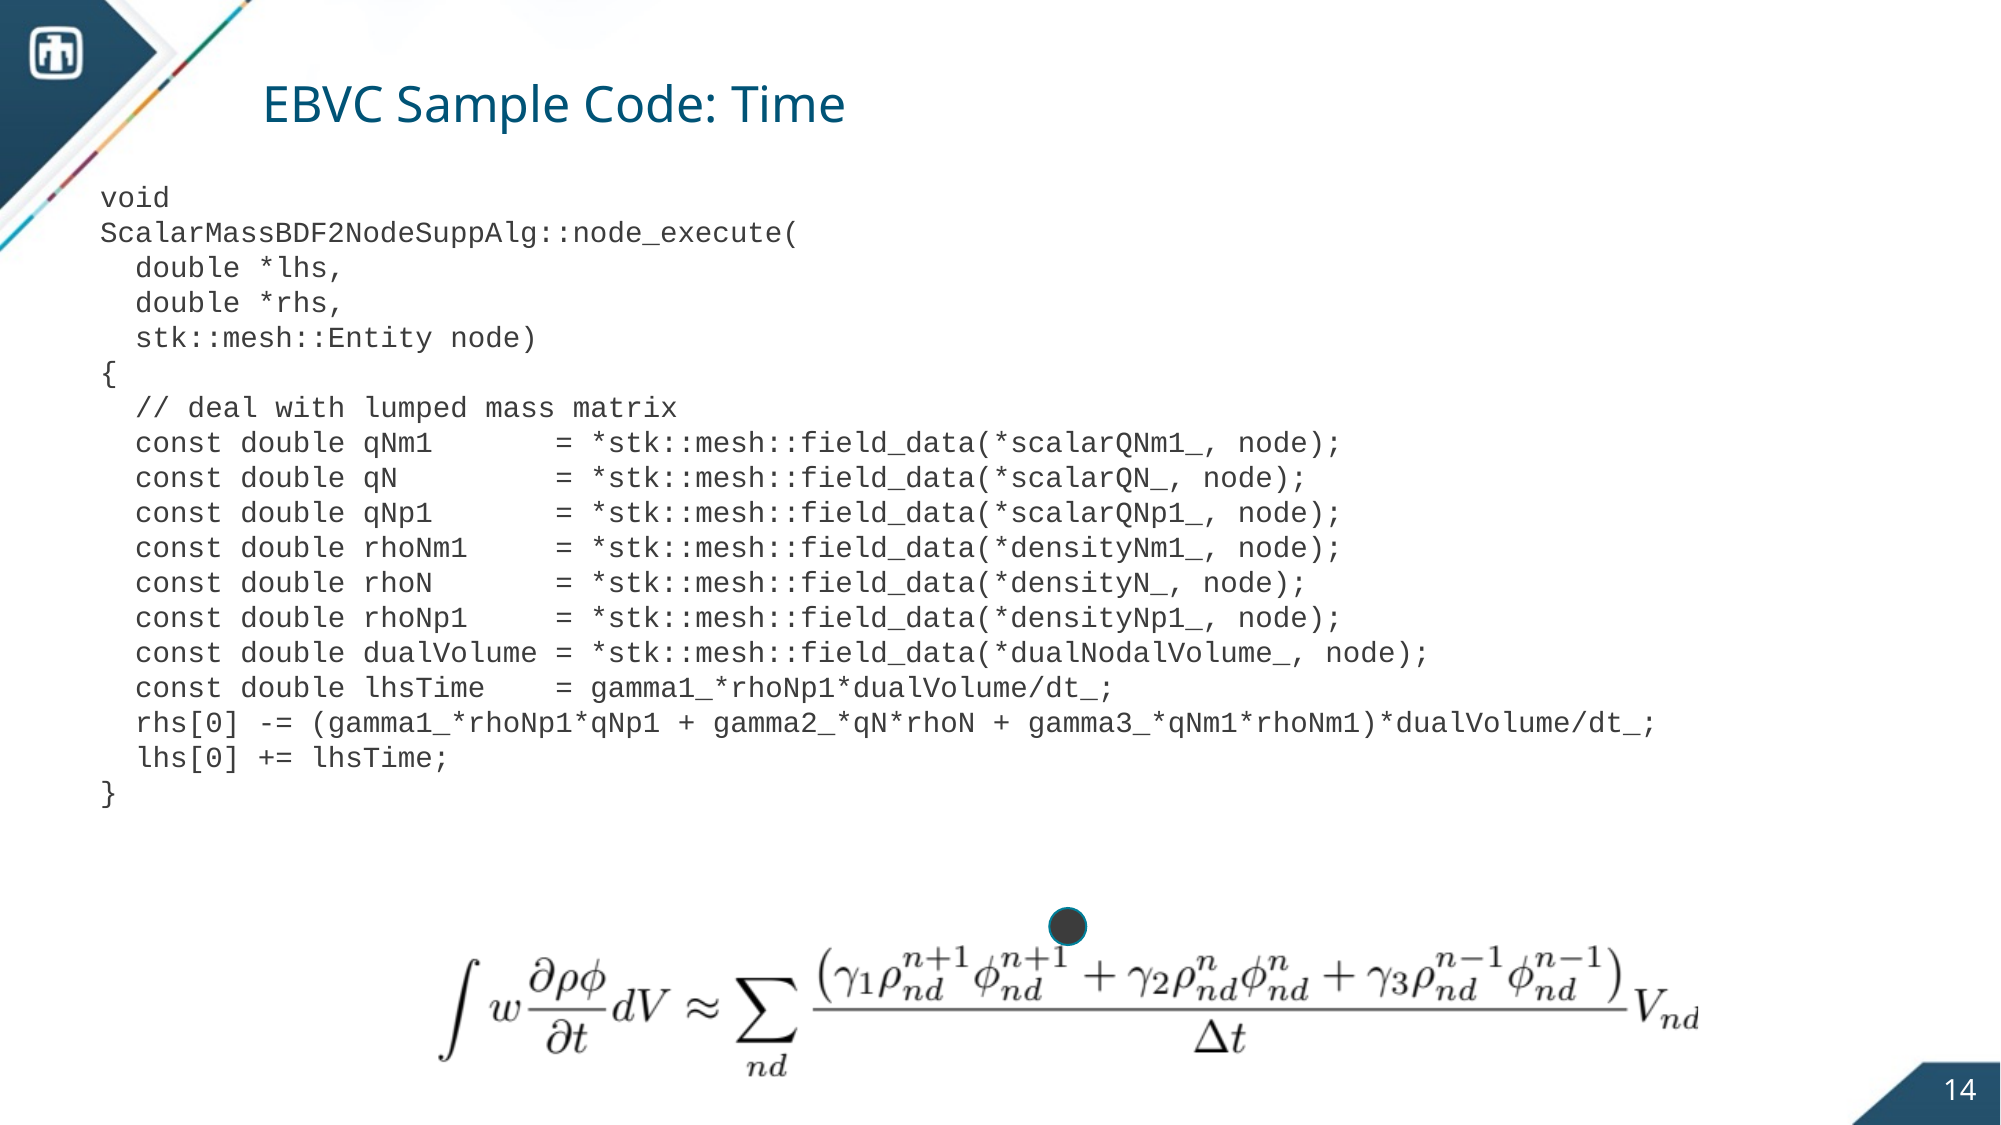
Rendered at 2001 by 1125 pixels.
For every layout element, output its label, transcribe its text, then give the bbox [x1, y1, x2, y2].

picture [0, 0, 2001, 1125]
title EBVC Sample Code: Time [262, 42, 1919, 170]
slide_number 14 [1919, 1061, 2000, 1122]
text_box [1048, 906, 1088, 945]
text_box void ScalarMassBDF2NodeSuppAlg::node_execute( double *lhs, double *rhs, stk::mesh::Entity node) { // deal with lumped mass matrix const double qNm1 = *stk::mesh::field_data(*scalarQNm1_, node); const double qN = *stk::mesh::field_data(*scalarQN_, node); const double qNp1 = *stk::mesh::field_data(*scalarQNp1_, node); const double rhoNm1 = *stk::mesh::field_data(*densityNm1_, node); const double rhoN = *stk::mesh::field_data(*densityN_, node); const double rhoNp1 = *stk::mesh::field_data(*densityNp1_, node); const double dualVolume = *stk::mesh::field_data(*dualNodalVolume_, node); const double lhsTime = gamma1_*rhoNp1*dualVolume/dt_; rhs[0] -= (gamma1_*rhoNp1*qNp1 + gamma2_*qN*rhoN + gamma3_*qNm1*rhoNm1)*dualVolume/dt_; lhs[0] += lhsTime; } [85, 171, 1673, 851]
